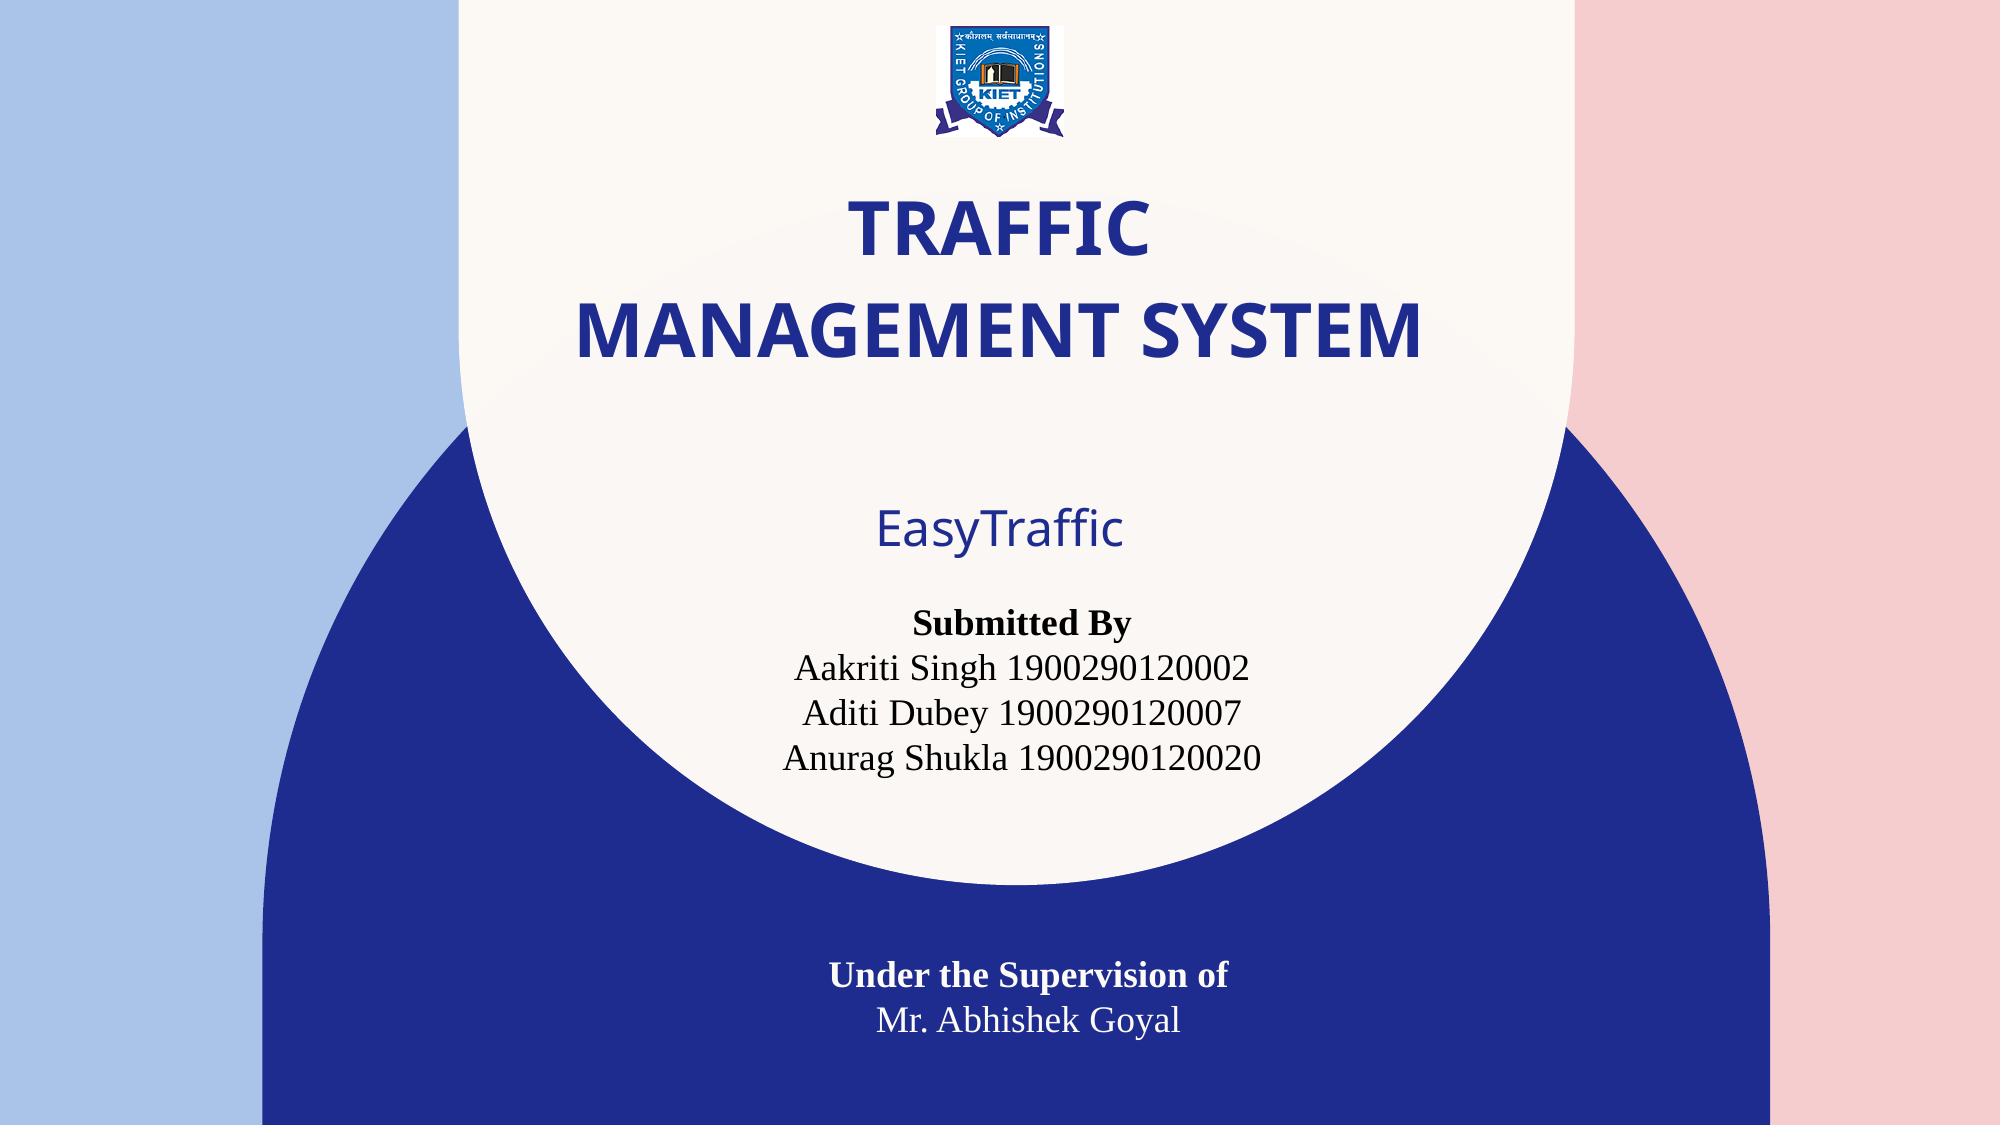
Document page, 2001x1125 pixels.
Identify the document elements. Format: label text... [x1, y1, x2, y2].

text_box Submitted By Aakriti Singh 1900290120002 Aditi Dubey 1900290120007 Anurag Shukla 1900290120020 [757, 590, 1287, 785]
picture [935, 25, 1065, 138]
title TRAFFIC MANAGEMENT SYSTEM [558, 168, 1442, 370]
text_box Under the Supervision of Mr. Abhishek Goyal [677, 942, 1380, 1048]
subtitle EasyTraffic [856, 495, 1144, 563]
